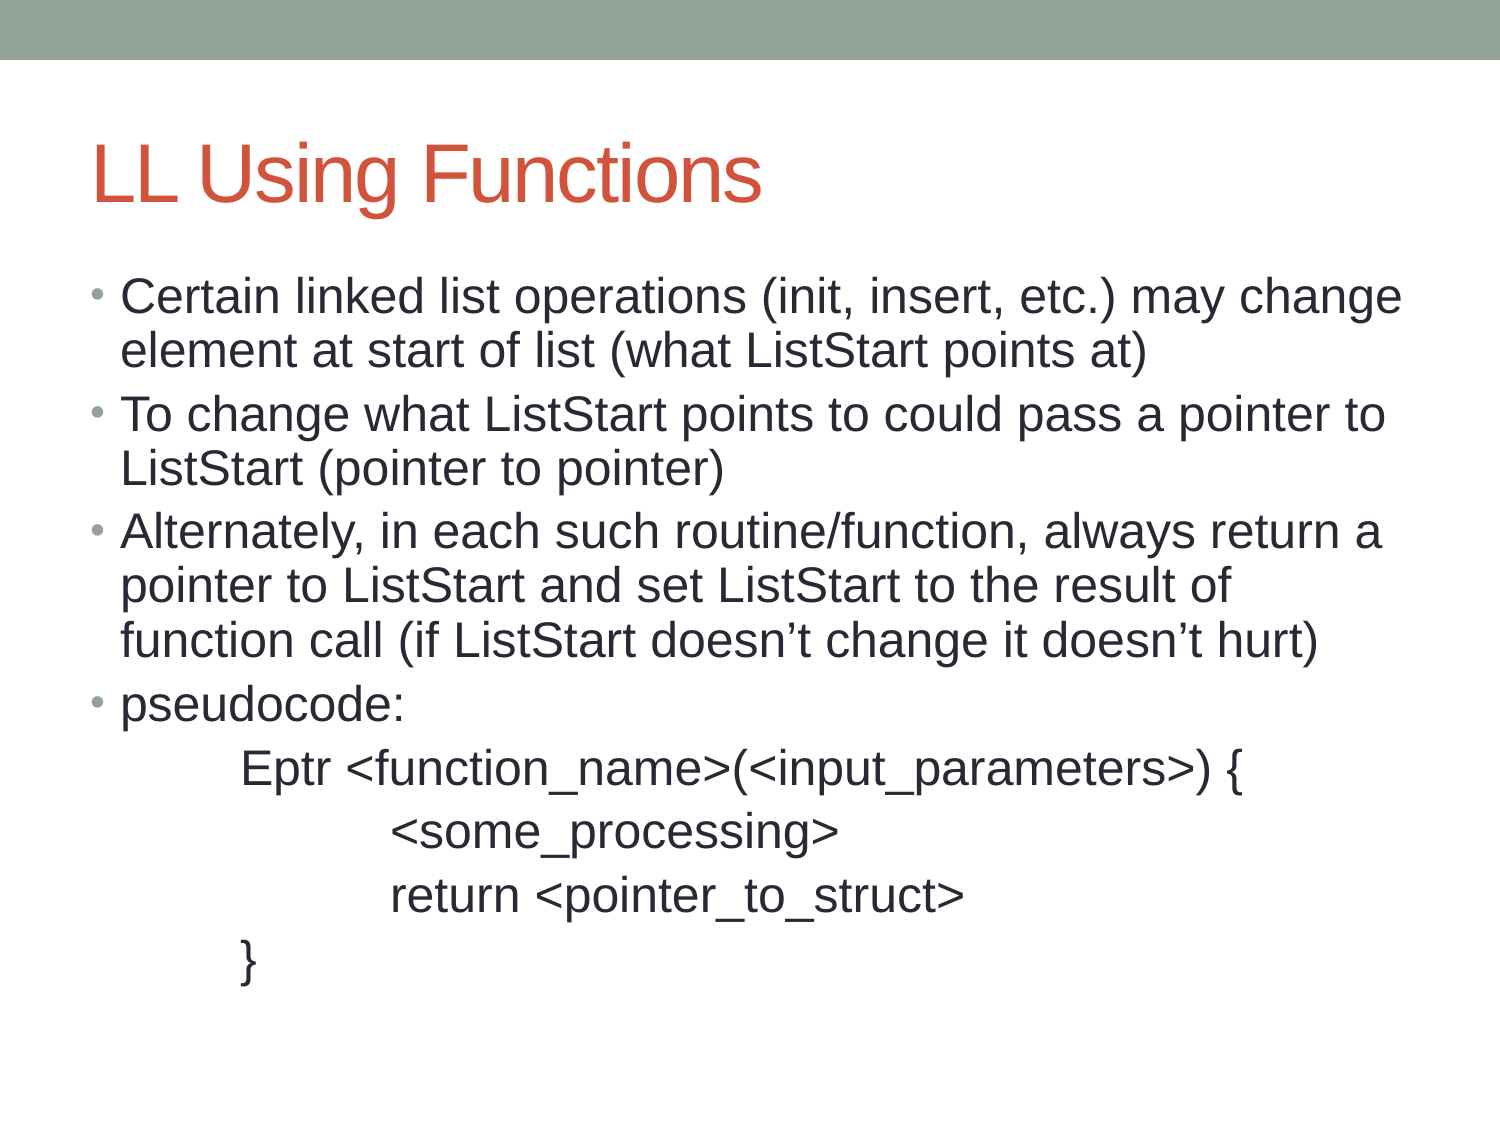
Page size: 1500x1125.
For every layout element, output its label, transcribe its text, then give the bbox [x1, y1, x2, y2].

title LL Using Functions [75, 87, 1425, 250]
list Certain linked list operations (init, insert, etc.) may change element at start of list (what ListStart points at) To change what ListStart points to could pass a pointer to ListStart (pointer to pointer) Alternately, in each such routine/function, always return a pointer to ListStart and set ListStart to the result of function call (if ListStart doesn’t change it doesn’t hurt) pseudocode: Eptr <function_name>(<input_parameters>) { <some_processing> return <pointer_to_struct> } [75, 262, 1425, 1063]
